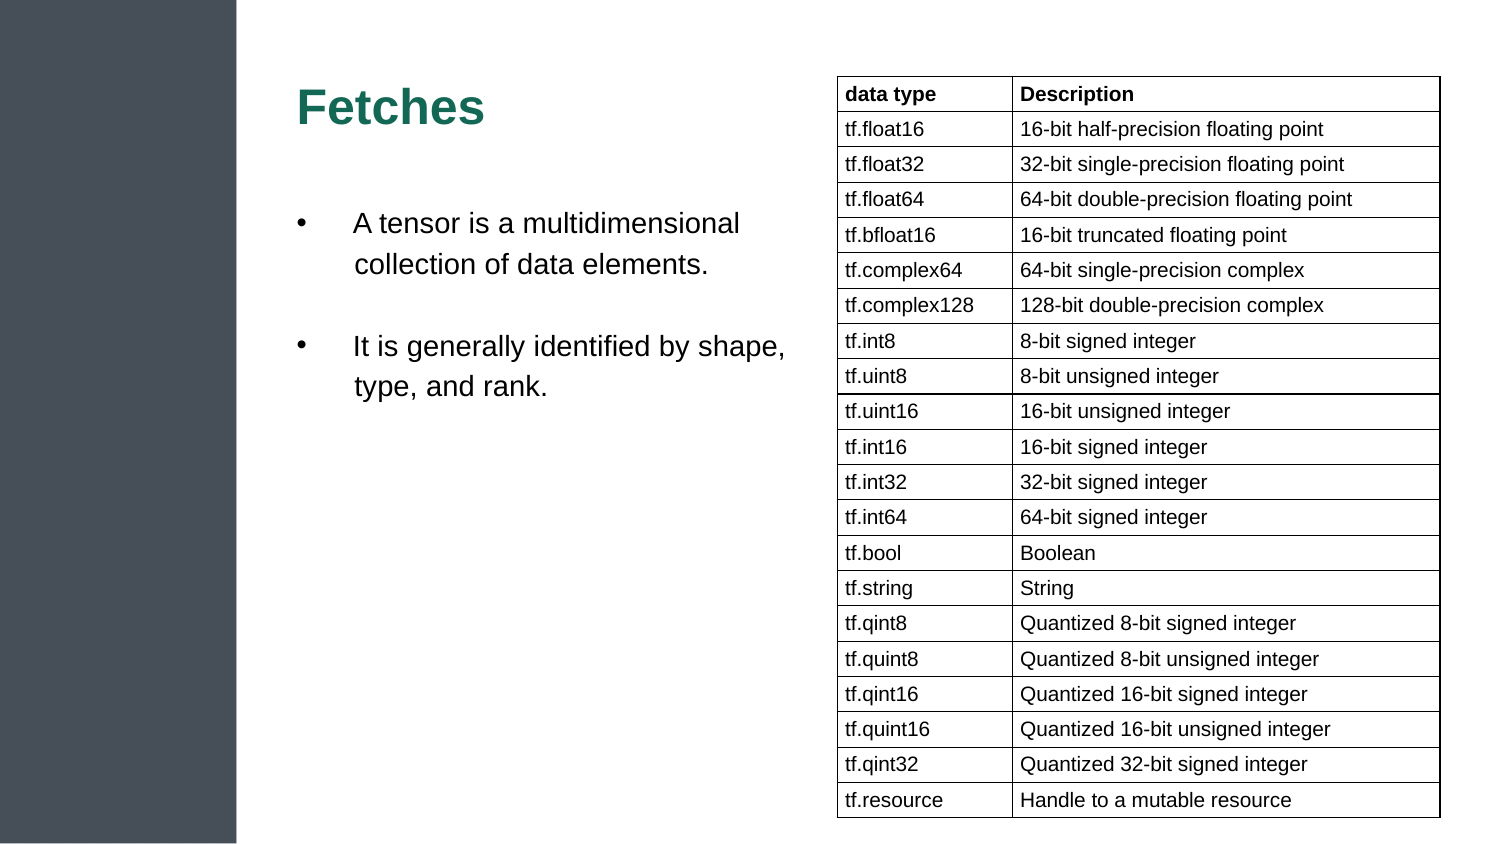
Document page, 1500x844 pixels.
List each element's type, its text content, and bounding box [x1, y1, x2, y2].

table_header Description [1013, 77, 1439, 111]
table_header data type [838, 77, 1012, 111]
table_cell tf.uint16 [838, 395, 1012, 429]
table_cell tf.int8 [838, 324, 1012, 358]
table_cell Handle to a mutable resource [1013, 783, 1439, 817]
table_cell String [1013, 571, 1439, 605]
table_cell tf.quint8 [838, 642, 1012, 676]
table_cell tf.string [838, 571, 1012, 605]
table_cell 16-bit half-precision floating point [1013, 112, 1439, 146]
table_cell tf.float16 [838, 112, 1012, 146]
table_cell 64-bit single-precision complex [1013, 253, 1439, 288]
table_cell tf.complex128 [838, 289, 1012, 323]
table_cell Quantized 8-bit signed integer [1013, 606, 1439, 641]
table_cell tf.uint8 [838, 359, 1012, 393]
table_cell Quantized 16-bit unsigned integer [1013, 712, 1439, 747]
table_cell Boolean [1013, 536, 1439, 570]
table_cell Quantized 8-bit unsigned integer [1013, 642, 1439, 676]
table_cell Quantized 32-bit signed integer [1013, 748, 1439, 782]
table_cell 32-bit single-precision floating point [1013, 147, 1439, 182]
table_cell tf.int16 [838, 430, 1012, 464]
table_cell tf.int64 [838, 500, 1012, 535]
table_cell 16-bit truncated floating point [1013, 218, 1439, 252]
table_cell 8-bit unsigned integer [1013, 359, 1439, 393]
table_cell 8-bit signed integer [1013, 324, 1439, 358]
table_cell tf.quint16 [838, 712, 1012, 747]
table_cell tf.complex64 [838, 253, 1012, 288]
table_cell tf.qint8 [838, 606, 1012, 641]
table_cell tf.qint32 [838, 748, 1012, 782]
table_cell 32-bit signed integer [1013, 465, 1439, 499]
table_cell tf.bool [838, 536, 1012, 570]
table_cell tf.float32 [838, 147, 1012, 182]
table_cell Quantized 16-bit signed integer [1013, 677, 1439, 711]
table_cell 16-bit signed integer [1013, 430, 1439, 464]
table_cell tf.bfloat16 [838, 218, 1012, 252]
table_cell tf.resource [838, 783, 1012, 817]
table_cell 64-bit double-precision floating point [1013, 183, 1439, 217]
table_cell 16-bit unsigned integer [1013, 395, 1439, 429]
table_cell tf.int32 [838, 465, 1012, 499]
table_cell 64-bit signed integer [1013, 500, 1439, 535]
picture [0, 0, 1500, 844]
title Fetches [281, 33, 1425, 175]
table_cell tf.qint16 [838, 677, 1012, 711]
table_cell tf.float64 [838, 183, 1012, 217]
list A tensor is a multidimensional collection of data elements. It is generally identified by shape, type, and rank. [281, 196, 837, 754]
table_cell 128-bit double-precision complex [1013, 289, 1439, 323]
